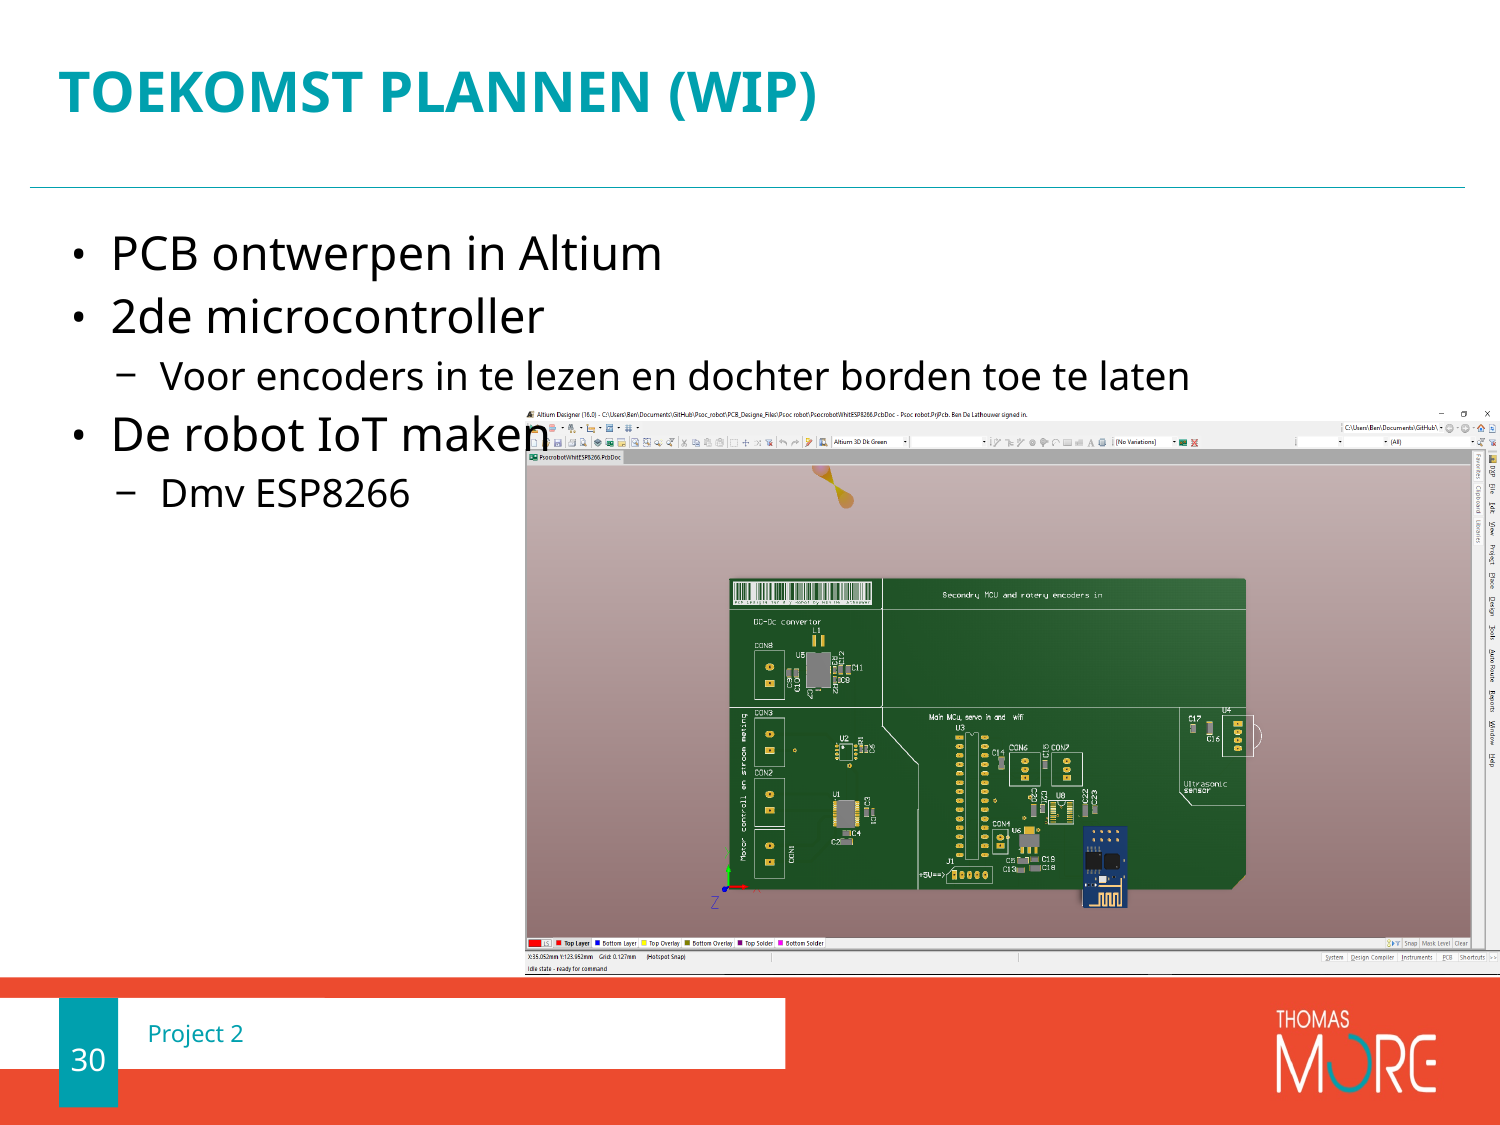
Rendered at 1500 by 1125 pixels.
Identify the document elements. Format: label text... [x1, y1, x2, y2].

slide_number 30 [59, 998, 119, 1108]
list PCB ontwerpen in Altium 2de microcontroller Voor encoders in te lezen en dochter borden toe te laten De robot IoT maken Dmv ESP8266 [0, 188, 1500, 916]
picture [1254, 980, 1458, 1122]
picture [525, 408, 1500, 976]
title Toekomst plannen (WIP) [0, 0, 1500, 188]
footer Project 2 [123, 998, 786, 1069]
